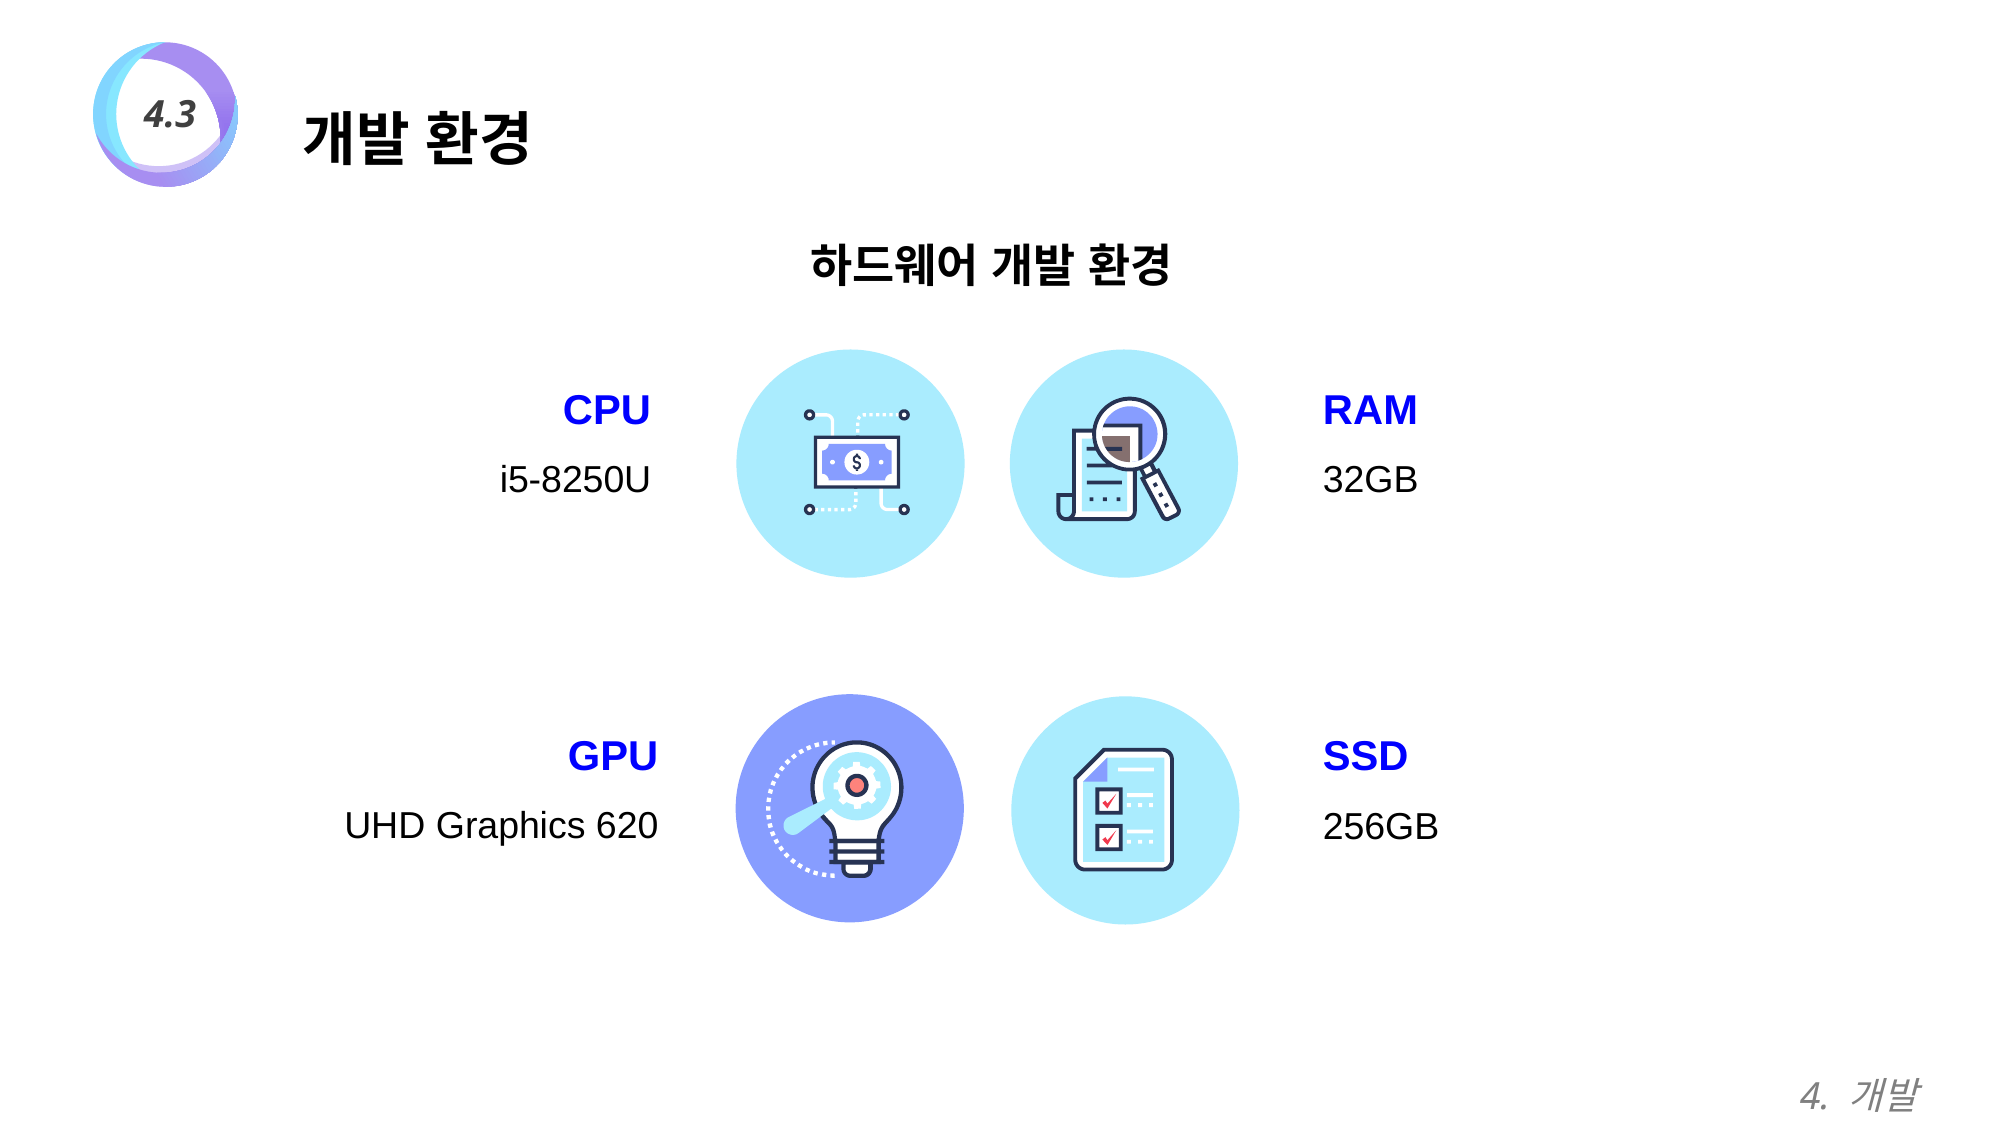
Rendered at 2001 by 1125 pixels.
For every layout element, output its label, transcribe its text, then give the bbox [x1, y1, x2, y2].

text_box 하드웨어 개발 환경 [796, 202, 1418, 300]
text_box SSD 256GB [1308, 696, 1823, 855]
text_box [1009, 349, 1239, 578]
text_box 4. 개발 [1785, 1064, 2000, 1125]
text_box 개발 환경 [287, 59, 910, 180]
text_box CPU i5-8250U [151, 350, 666, 508]
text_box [83, 16, 248, 205]
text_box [1011, 696, 1240, 925]
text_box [735, 694, 964, 923]
text_box RAM 32GB [1308, 350, 1823, 508]
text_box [736, 349, 965, 578]
text_box GPU UHD Graphics 620 [158, 696, 673, 854]
